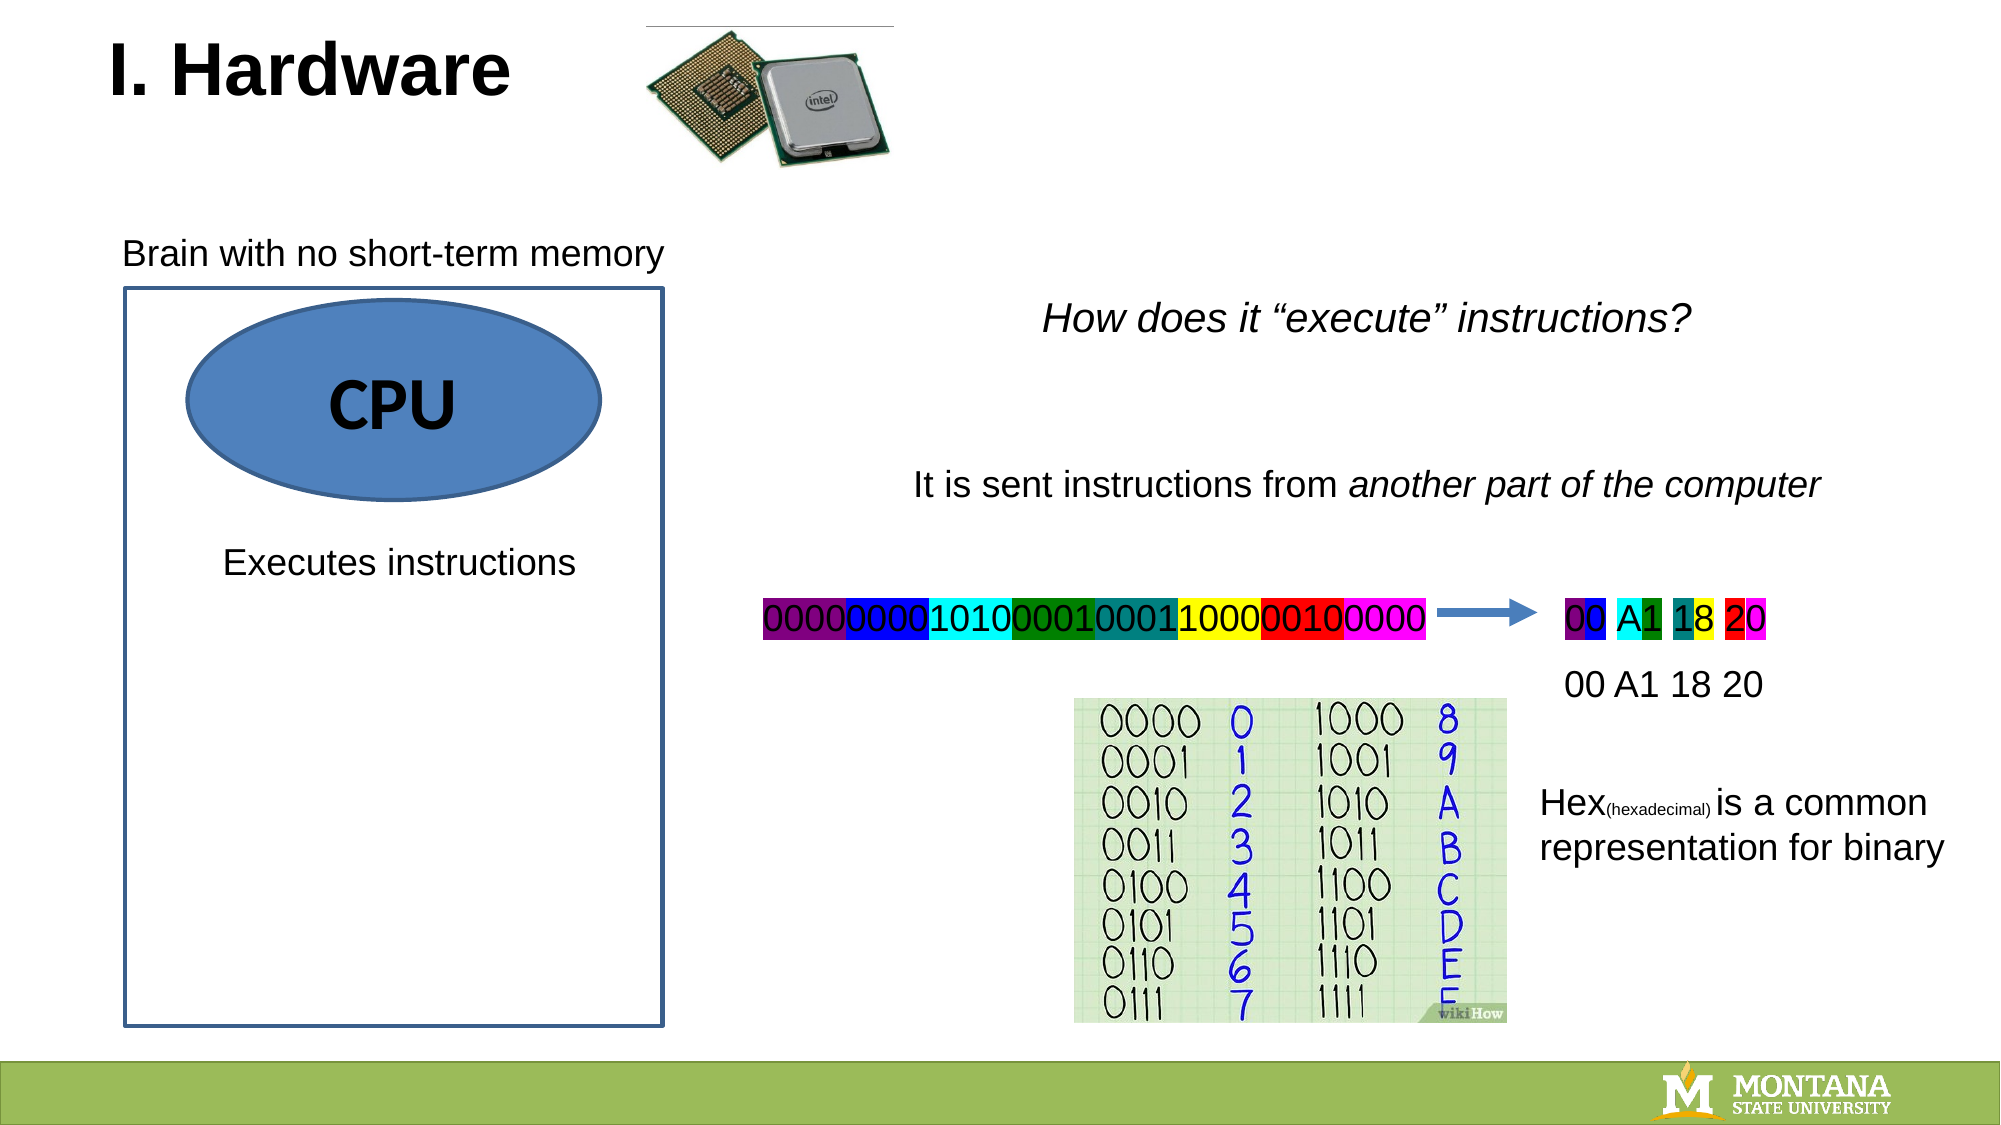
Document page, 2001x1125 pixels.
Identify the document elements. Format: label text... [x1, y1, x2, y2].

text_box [0, 1060, 1647, 1125]
text_box Hex(hexadecimal) is a common representation for binary [1524, 770, 1973, 876]
text_box It is sent instructions from another part of the computer [898, 452, 1837, 513]
text_box Executes instructions [207, 530, 592, 590]
text_box I. Hardware [93, 13, 1525, 119]
text_box 00 A1 18 20 [1549, 652, 2000, 713]
text_box 00 A1 18 20 [1549, 586, 1891, 647]
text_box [1892, 1060, 2000, 1125]
picture [1074, 698, 1507, 1023]
picture [645, 26, 894, 170]
text_box 00000000101000010001100000100000 [749, 586, 1441, 647]
text_box How does it “execute” instructions? [1027, 283, 1708, 349]
text_box [123, 286, 665, 1028]
text_box Brain with no short-term memory [107, 221, 681, 282]
picture [1649, 1060, 1892, 1122]
